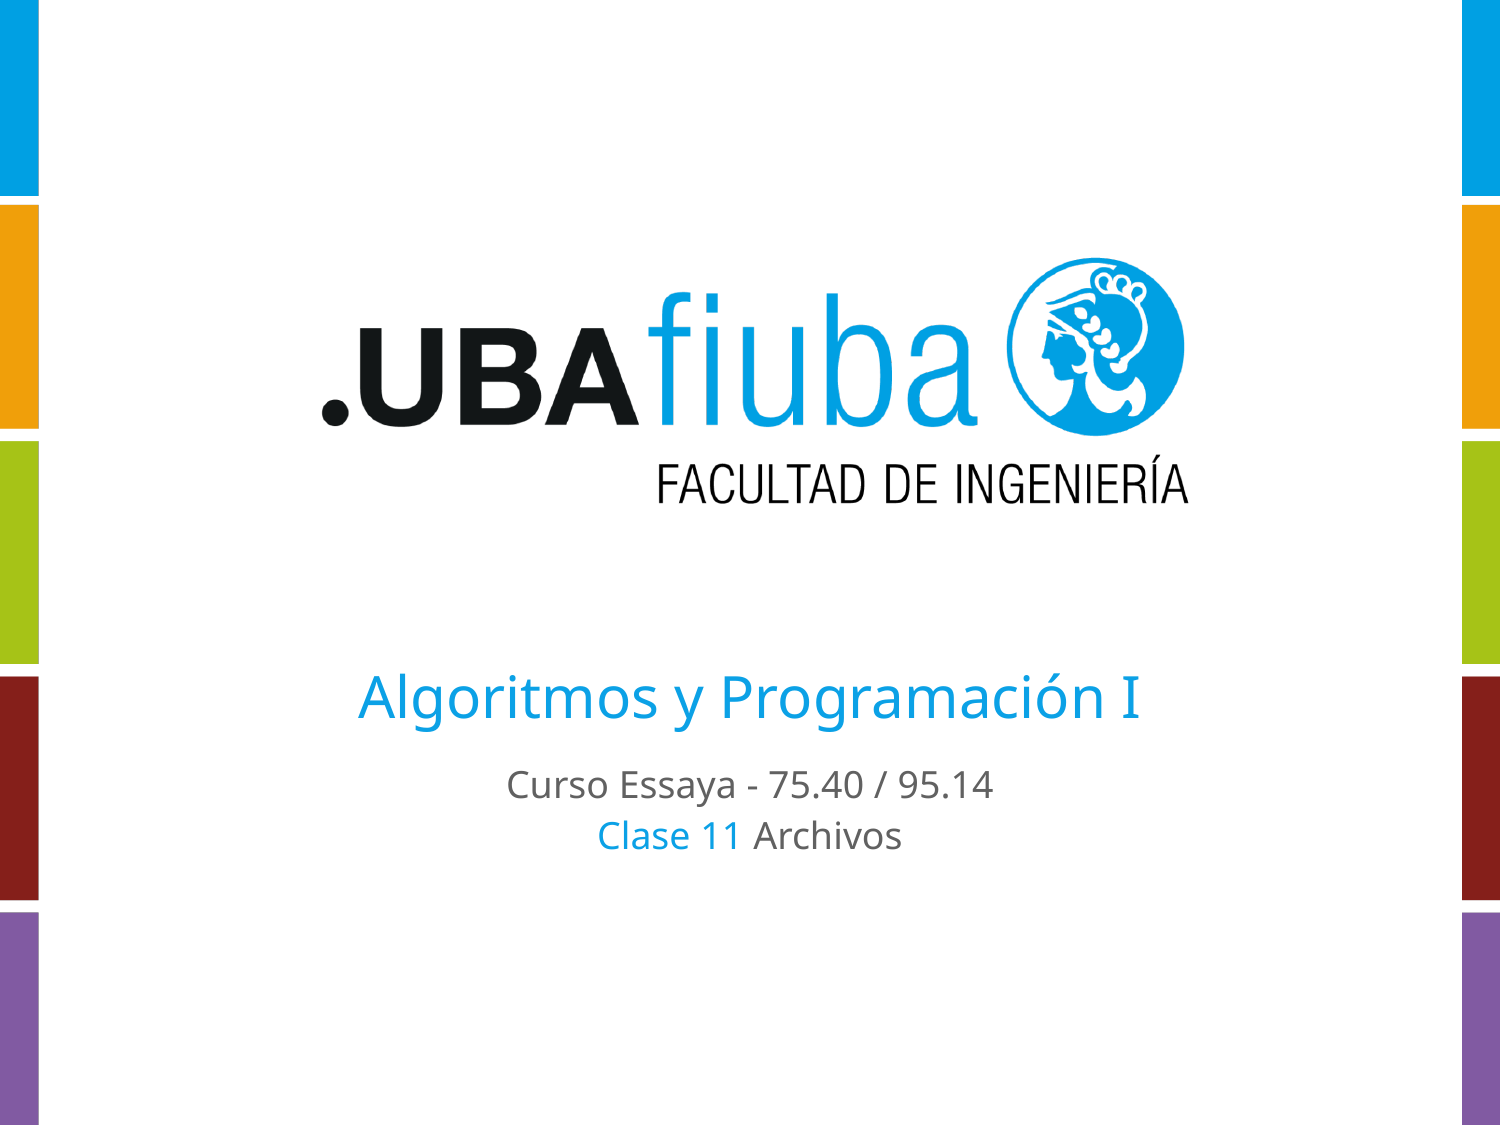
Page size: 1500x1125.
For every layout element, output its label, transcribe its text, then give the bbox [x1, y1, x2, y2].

picture [1430, 0, 1500, 1125]
picture [0, 0, 70, 1125]
title Algoritmos y Programación I [74, 645, 1425, 739]
picture [186, 188, 1314, 563]
subtitle Curso Essaya - 75.40 / 95.14 Clase 11 Archivos [74, 739, 1425, 877]
